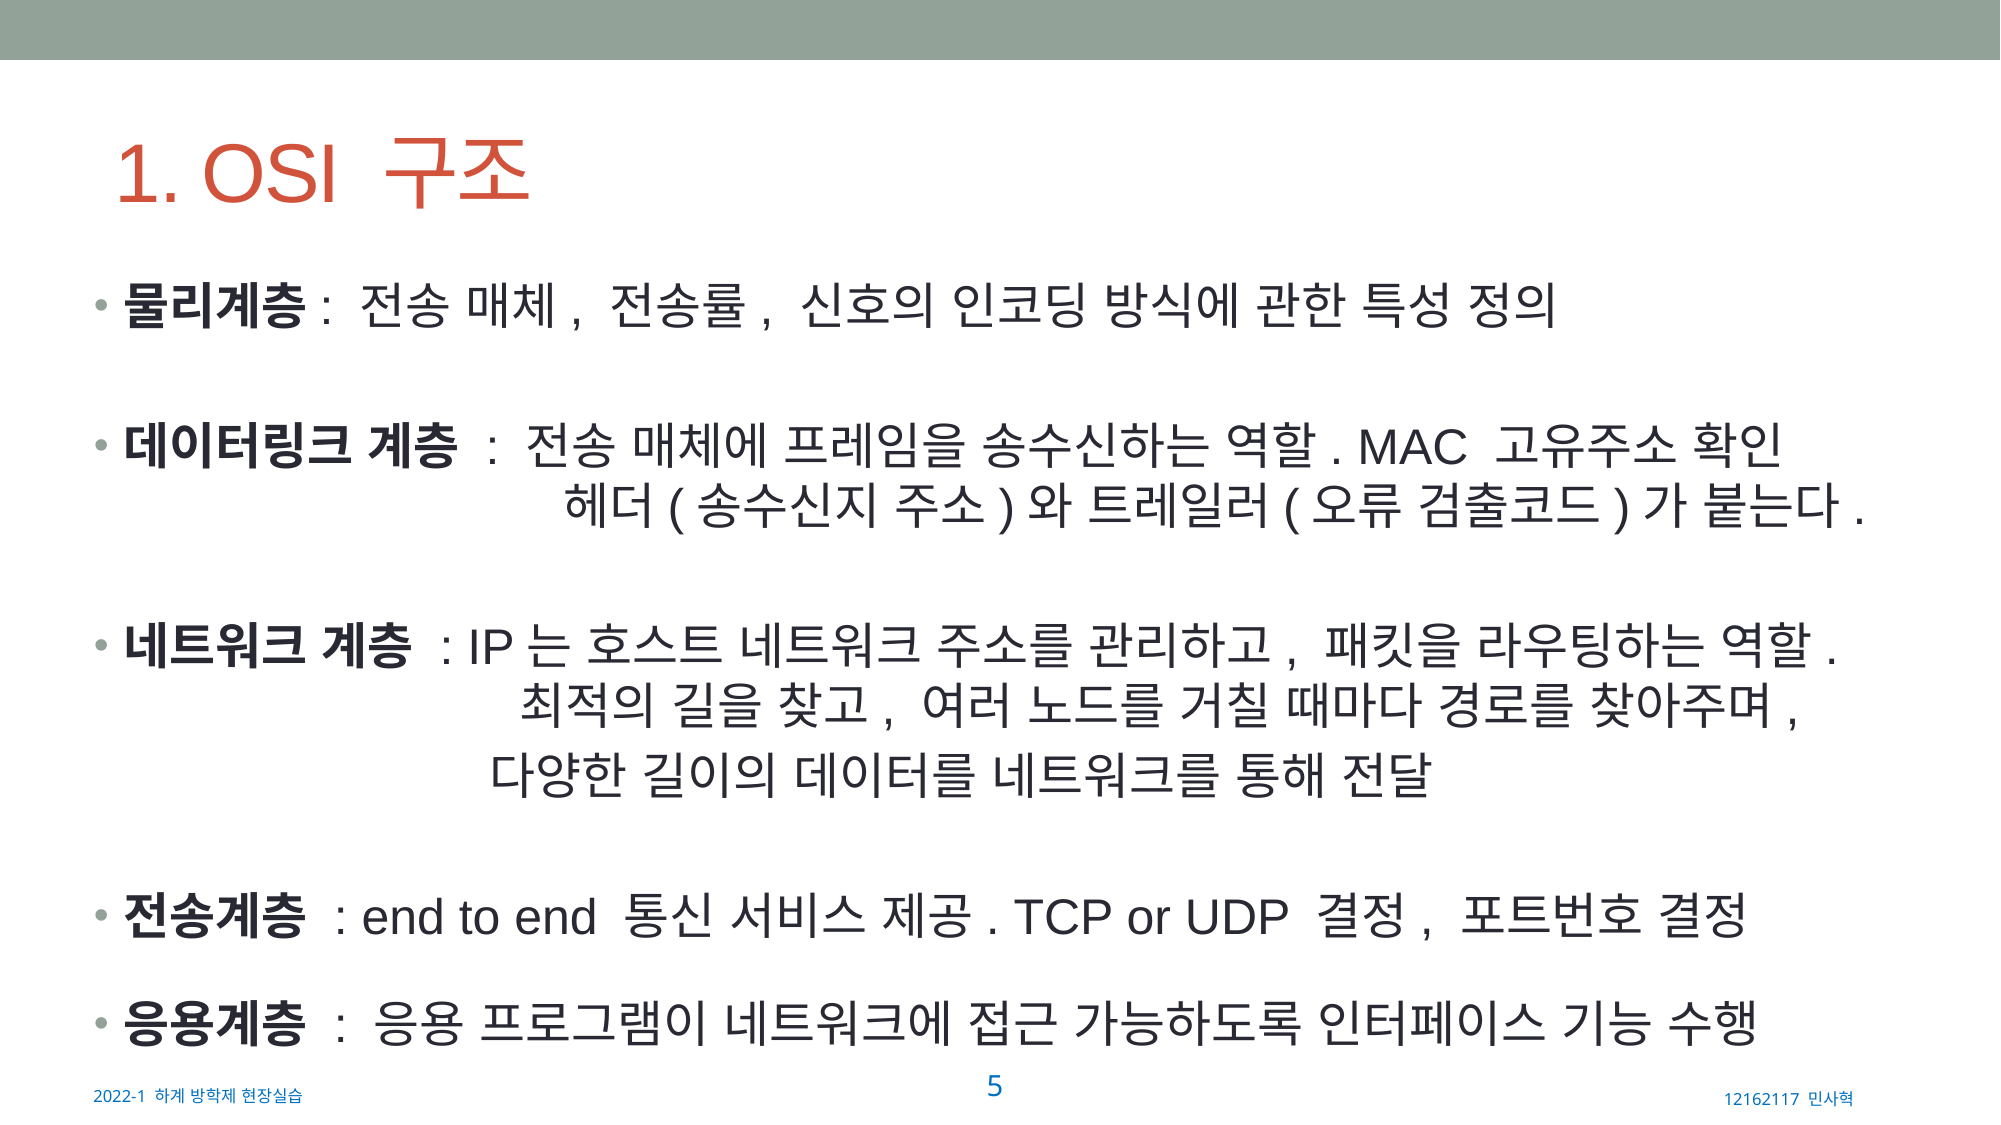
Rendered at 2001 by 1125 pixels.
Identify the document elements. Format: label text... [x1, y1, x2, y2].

list 물리계층: 전송 매체, 전송률, 신호의 인코딩 방식에 관한 특성 정의 데이터링크 계층 : 전송 매체에 프레임을 송수신하는 역할. MAC 고유주소 확인 헤더(송수신지 주소)와 트레일러(오류 검출코드)가 붙는다. 네트워크 계층 : IP는 호스트 네트워크 주소를 관리하고, 패킷을 라우팅하는 역할. 최적의 길을 찾고, 여러 노드를 거칠 때마다 경로를 찾아주며, 다양한 길이의 데이터를 네트워크를 통해 전달 전송계층 : end to end 통신 서비스 제공. TCP or UDP 결정, 포트번호 결정 응용계층 : 응용 프로그램이 네트워크에 접근 가능하도록 인터페이스 기능 수행 [78, 267, 1979, 1068]
title 1. OSI 구조 [99, 87, 1900, 250]
